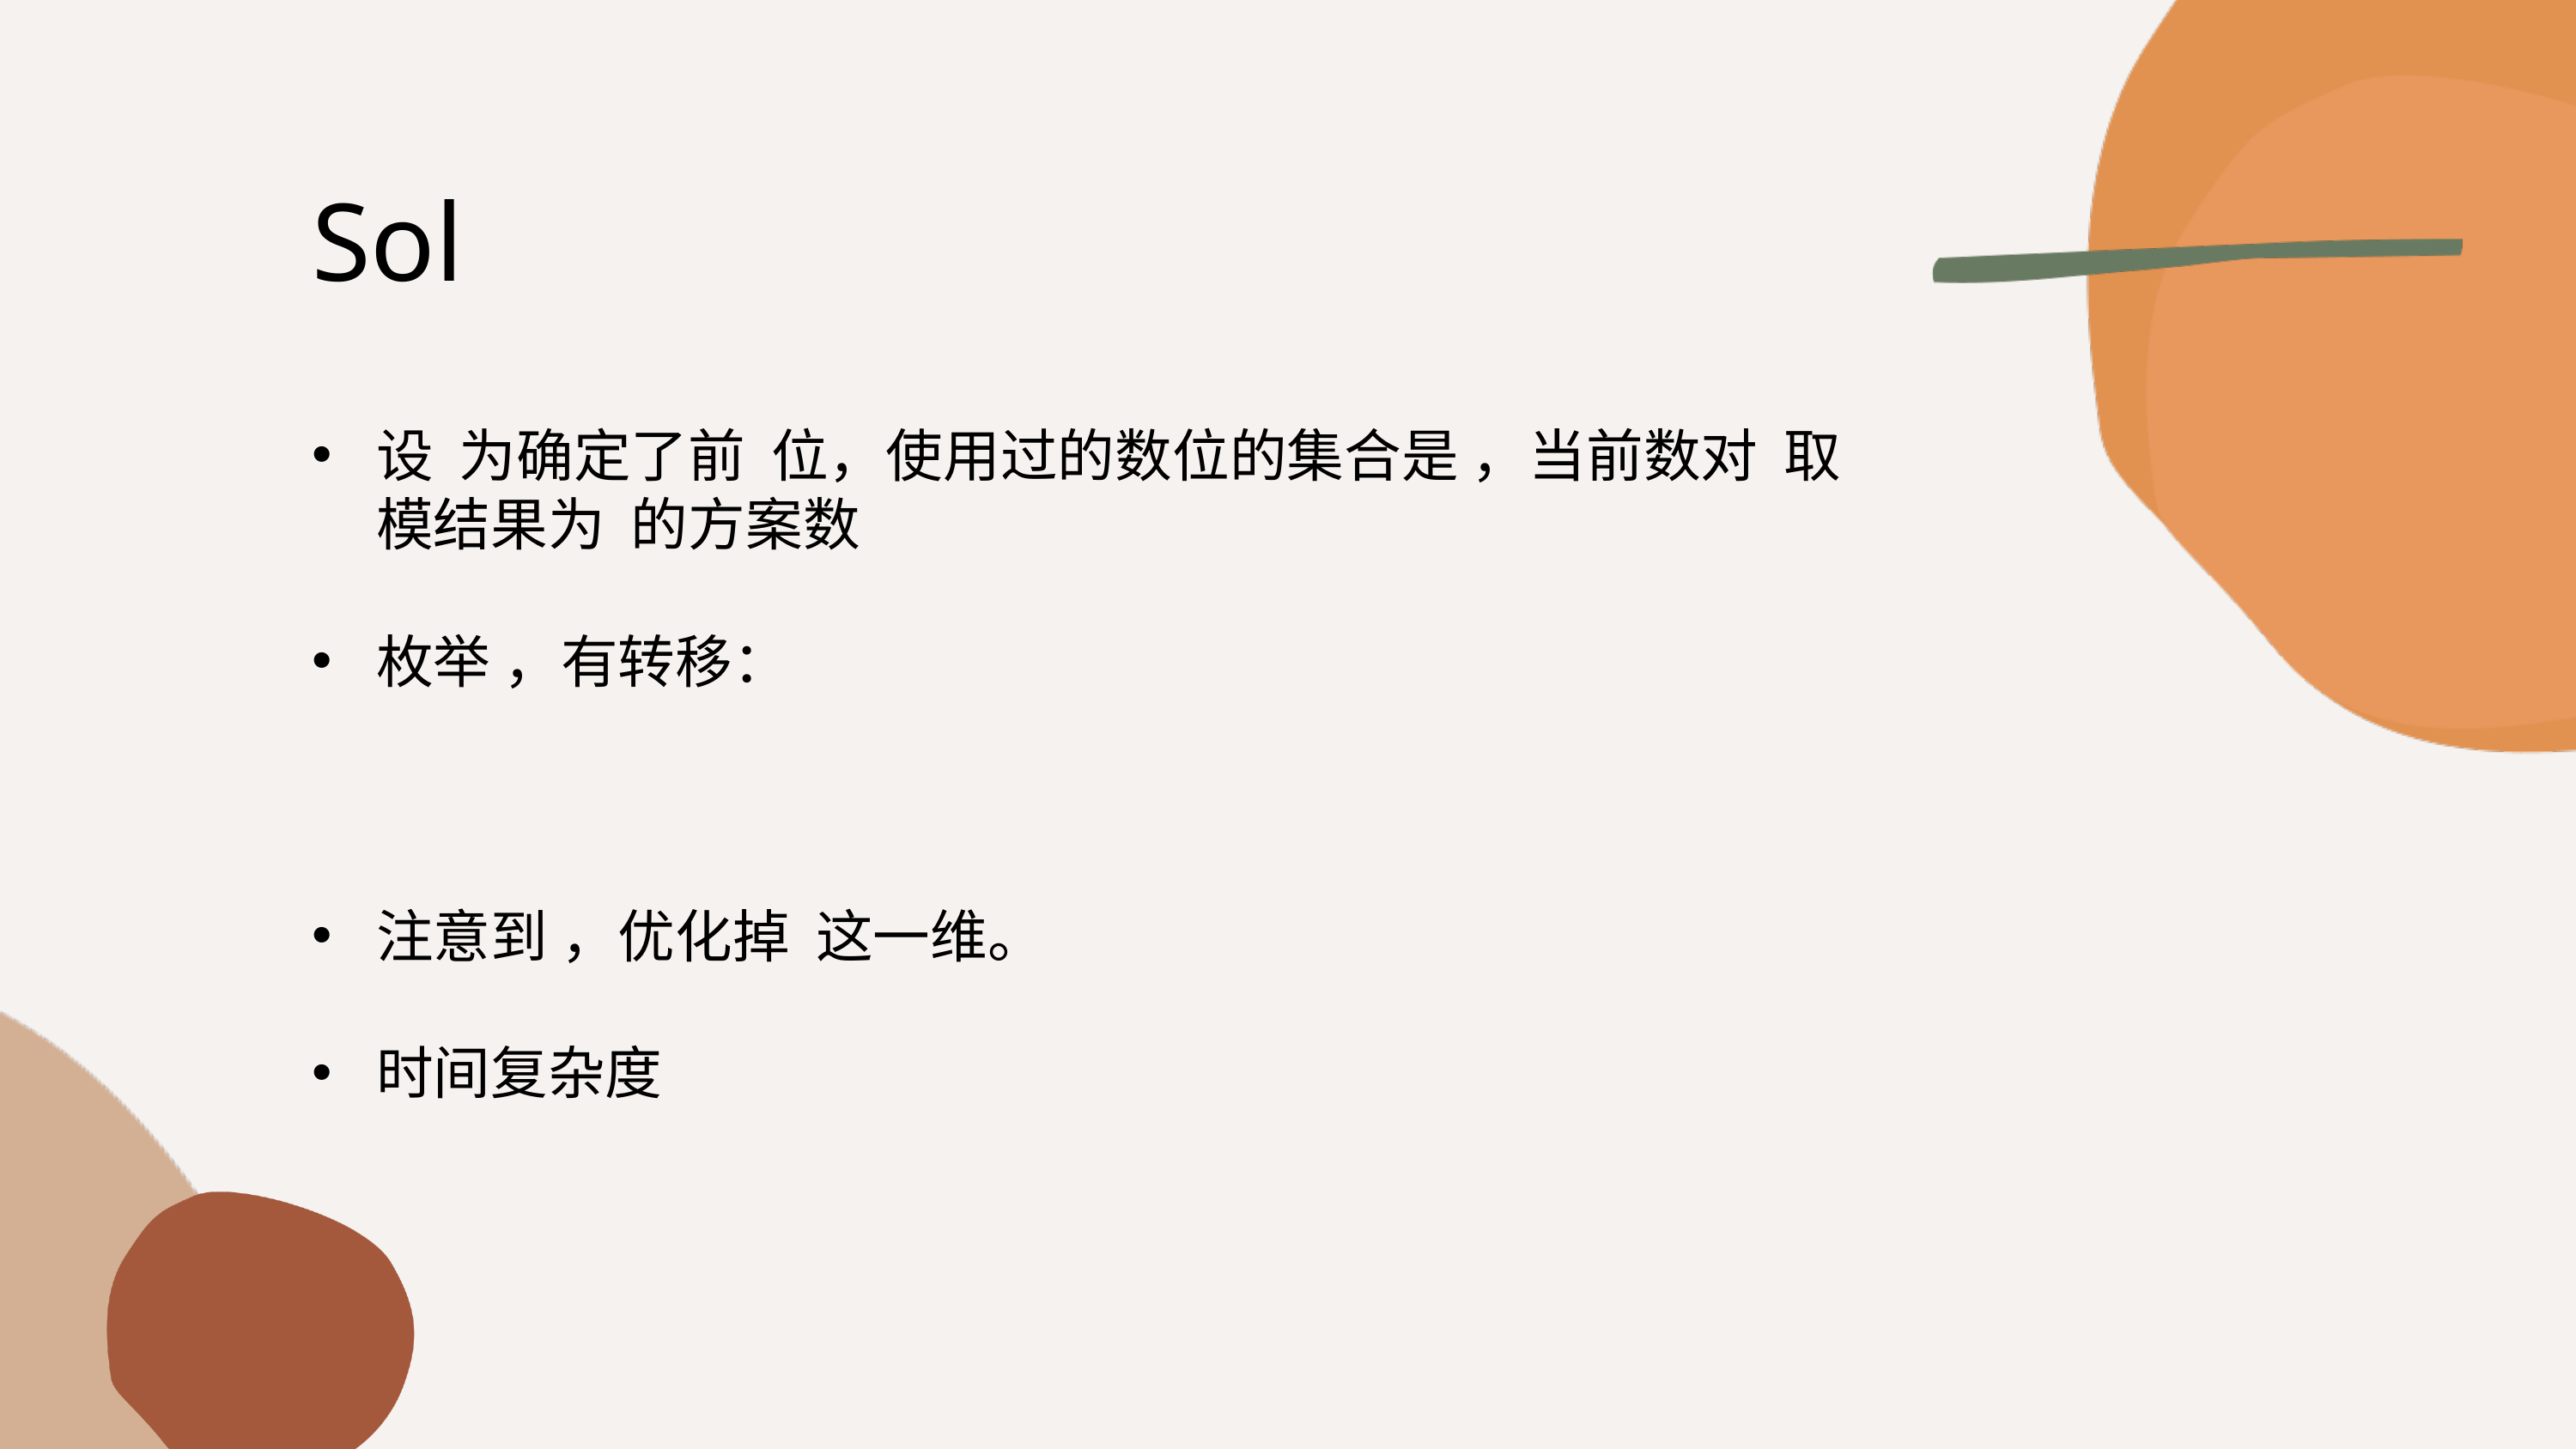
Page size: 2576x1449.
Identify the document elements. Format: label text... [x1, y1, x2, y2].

picture [0, 794, 420, 1449]
text_box Sol [299, 167, 1211, 310]
picture [1931, 0, 2576, 792]
